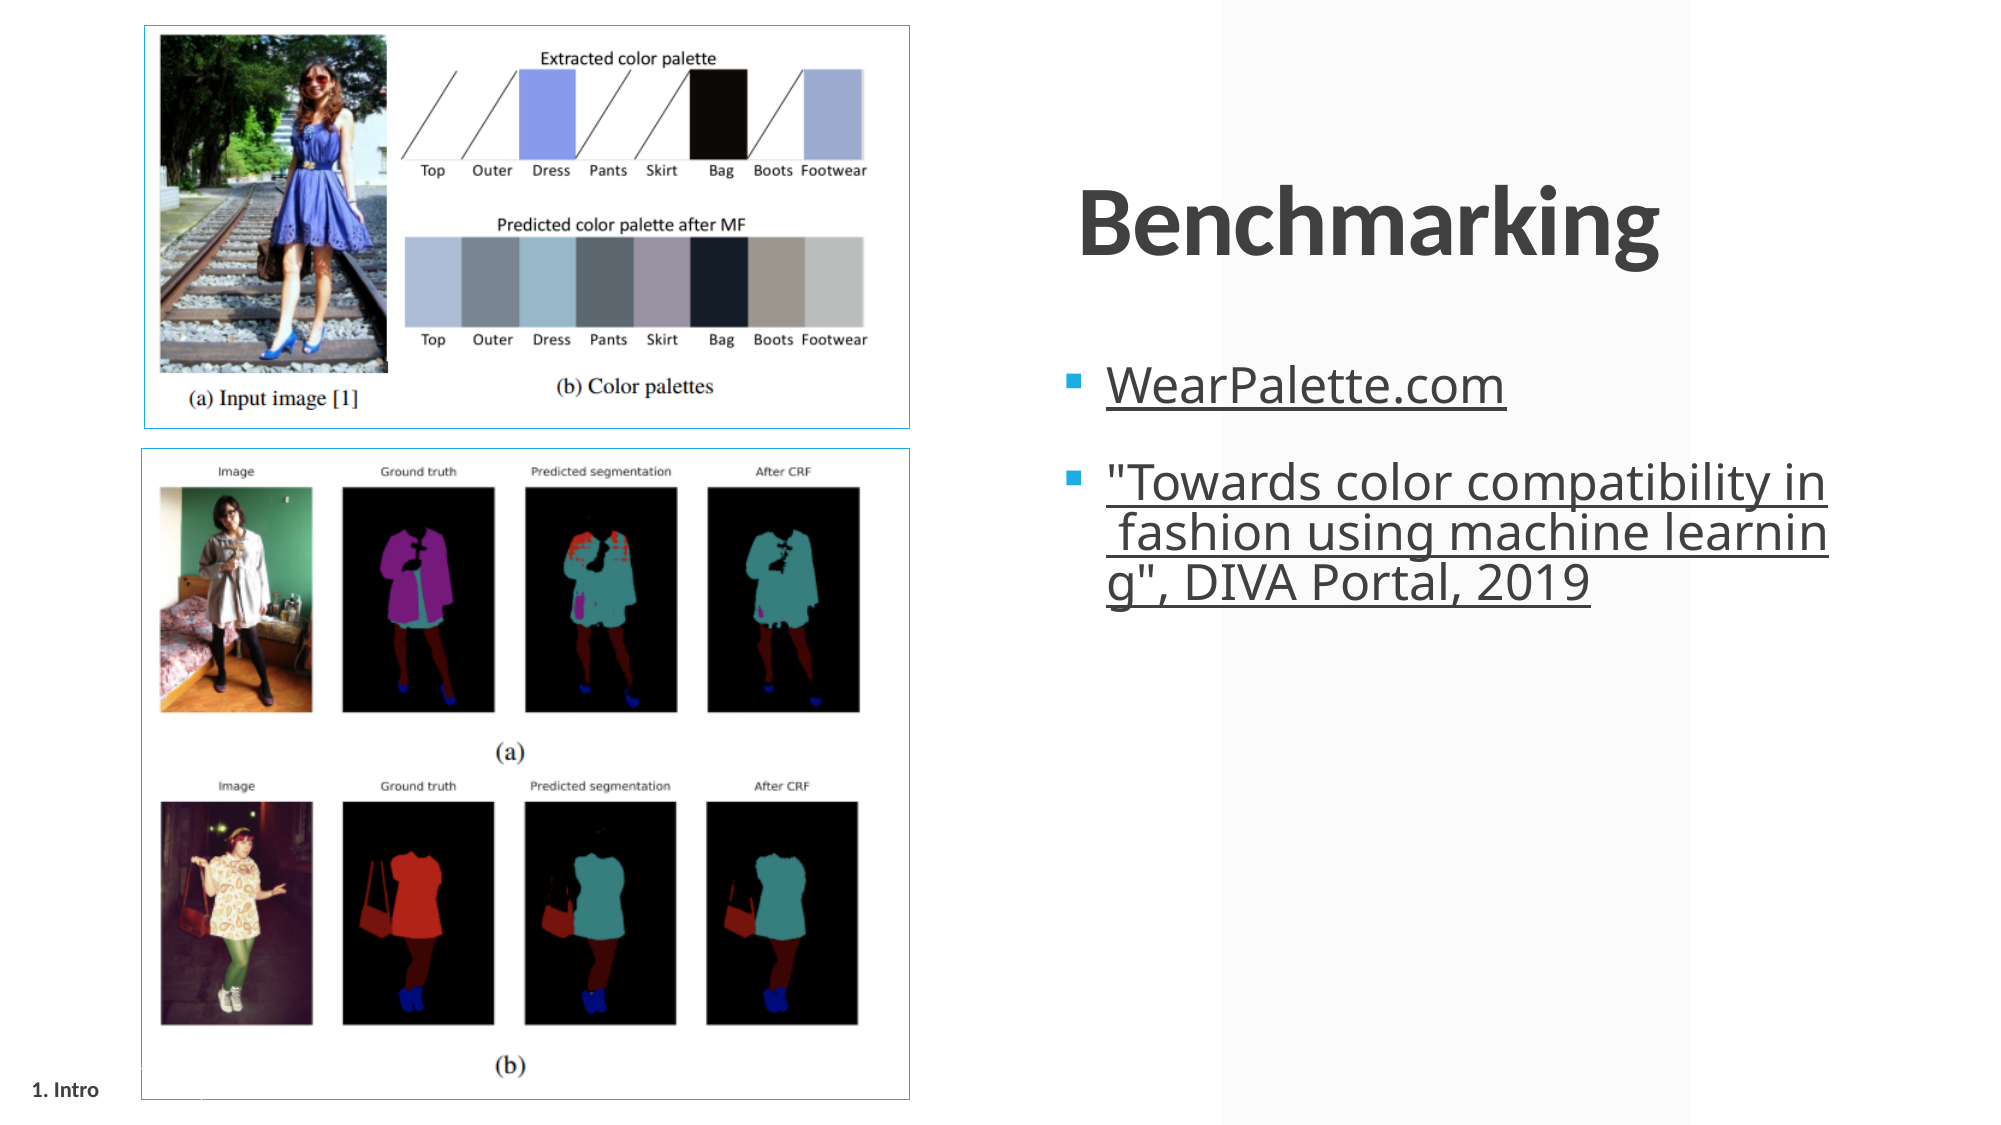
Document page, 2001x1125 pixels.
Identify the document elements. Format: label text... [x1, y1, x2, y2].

text_box 1. Intro [21, 1068, 202, 1110]
title Benchmarking [1062, 47, 1830, 285]
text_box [141, 24, 910, 1101]
list WearPalette.com "Towards color compatibility in fashion using machine learning", DIVA Portal, 2019 [1062, 345, 1830, 963]
